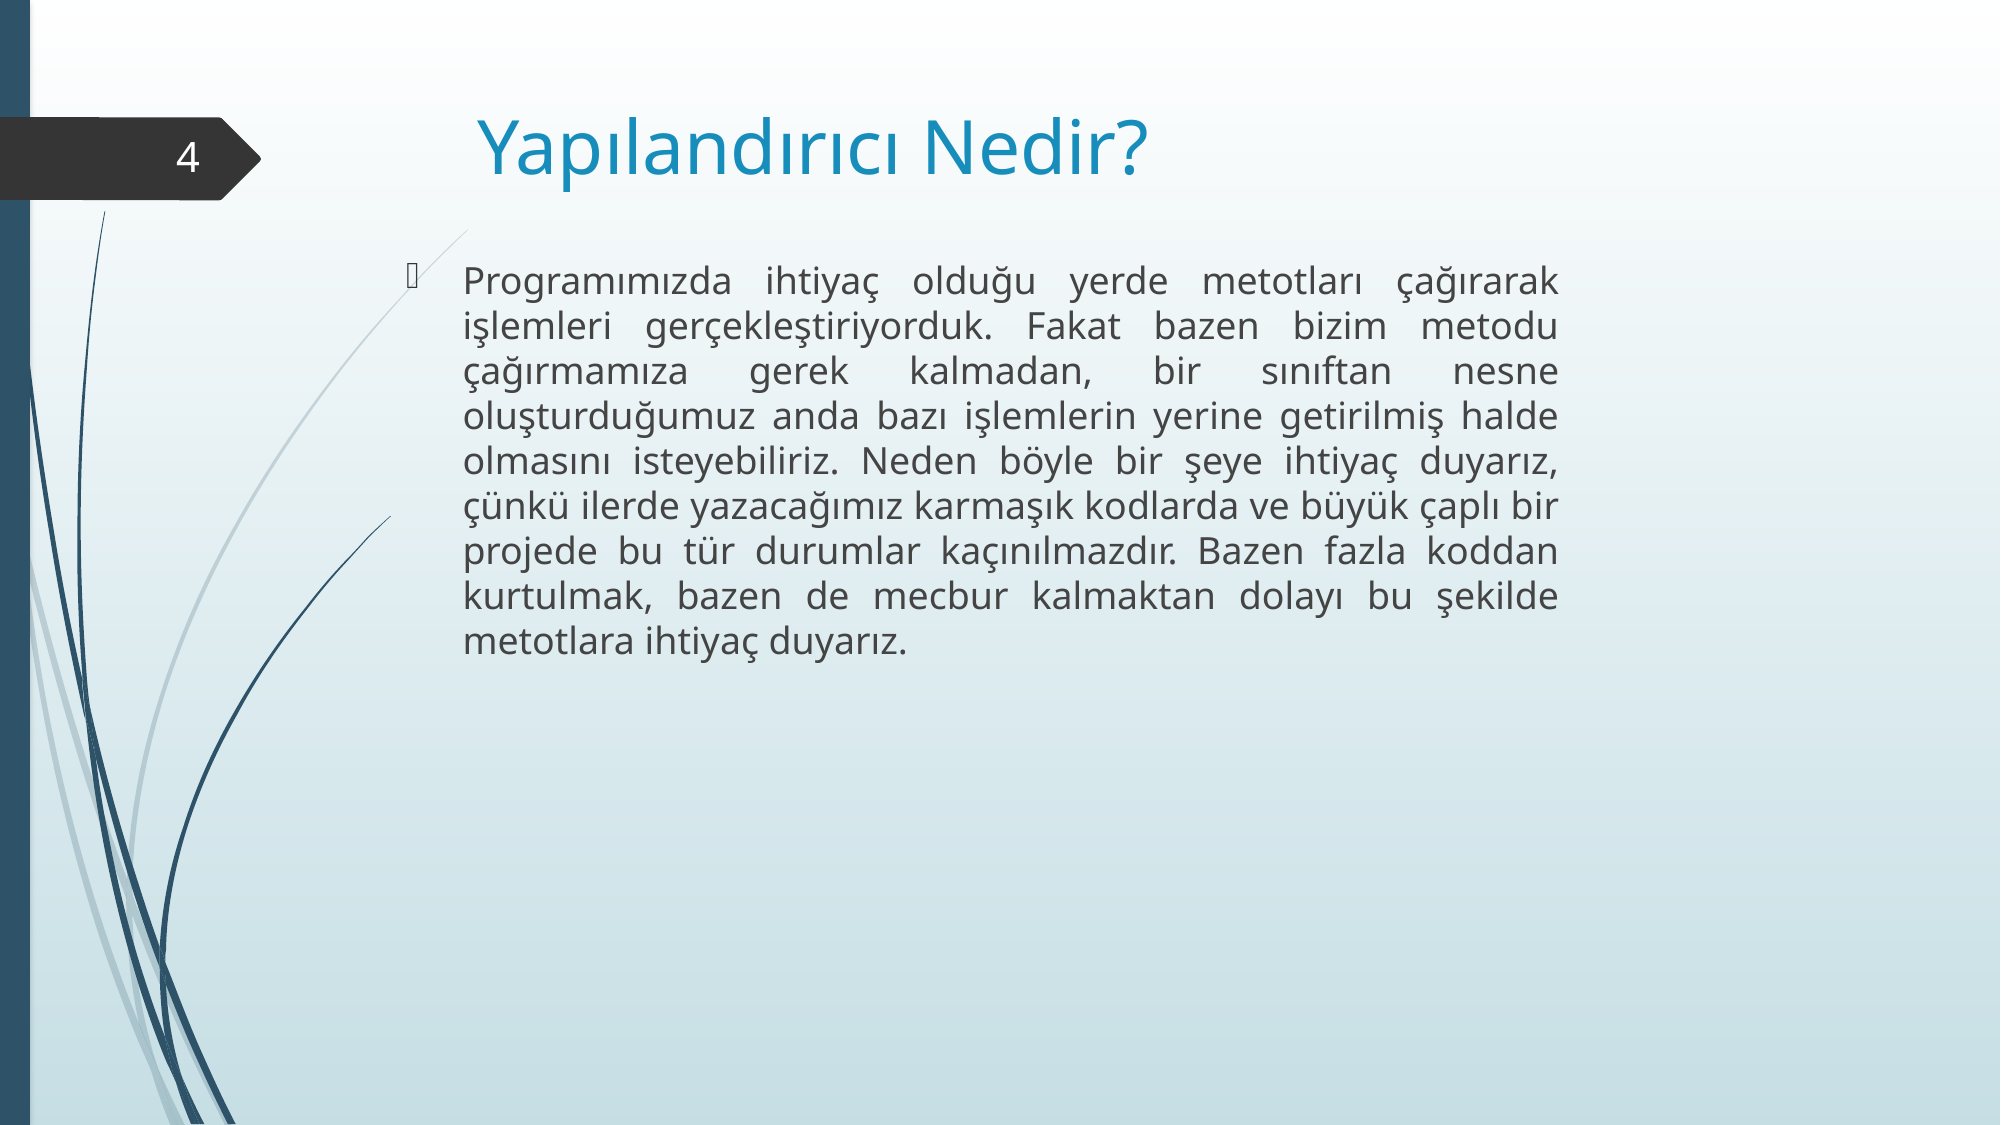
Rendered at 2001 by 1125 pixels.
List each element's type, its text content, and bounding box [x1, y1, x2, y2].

list Programımızda ihtiyaç olduğu yerde metotları çağırarak işlemleri gerçekleştiriyorduk. Fakat bazen bizim metodu çağırmamıza gerek kalmadan, bir sınıftan nesne oluşturduğumuz anda bazı işlemlerin yerine getirilmiş halde olmasını isteyebiliriz. Neden böyle bir şeye ihtiyaç duyarız, çünkü ilerde yazacağımız karmaşık kodlarda ve büyük çaplı bir projede bu tür durumlar kaçınılmazdır. Bazen fazla koddan kurtulmak, bazen de mecbur kalmaktan dolayı bu şekilde metotlara ihtiyaç duyarız. [391, 249, 1576, 1003]
title Yapılandırıcı Nedir? [462, 91, 1924, 302]
slide_number 4 [87, 129, 216, 190]
